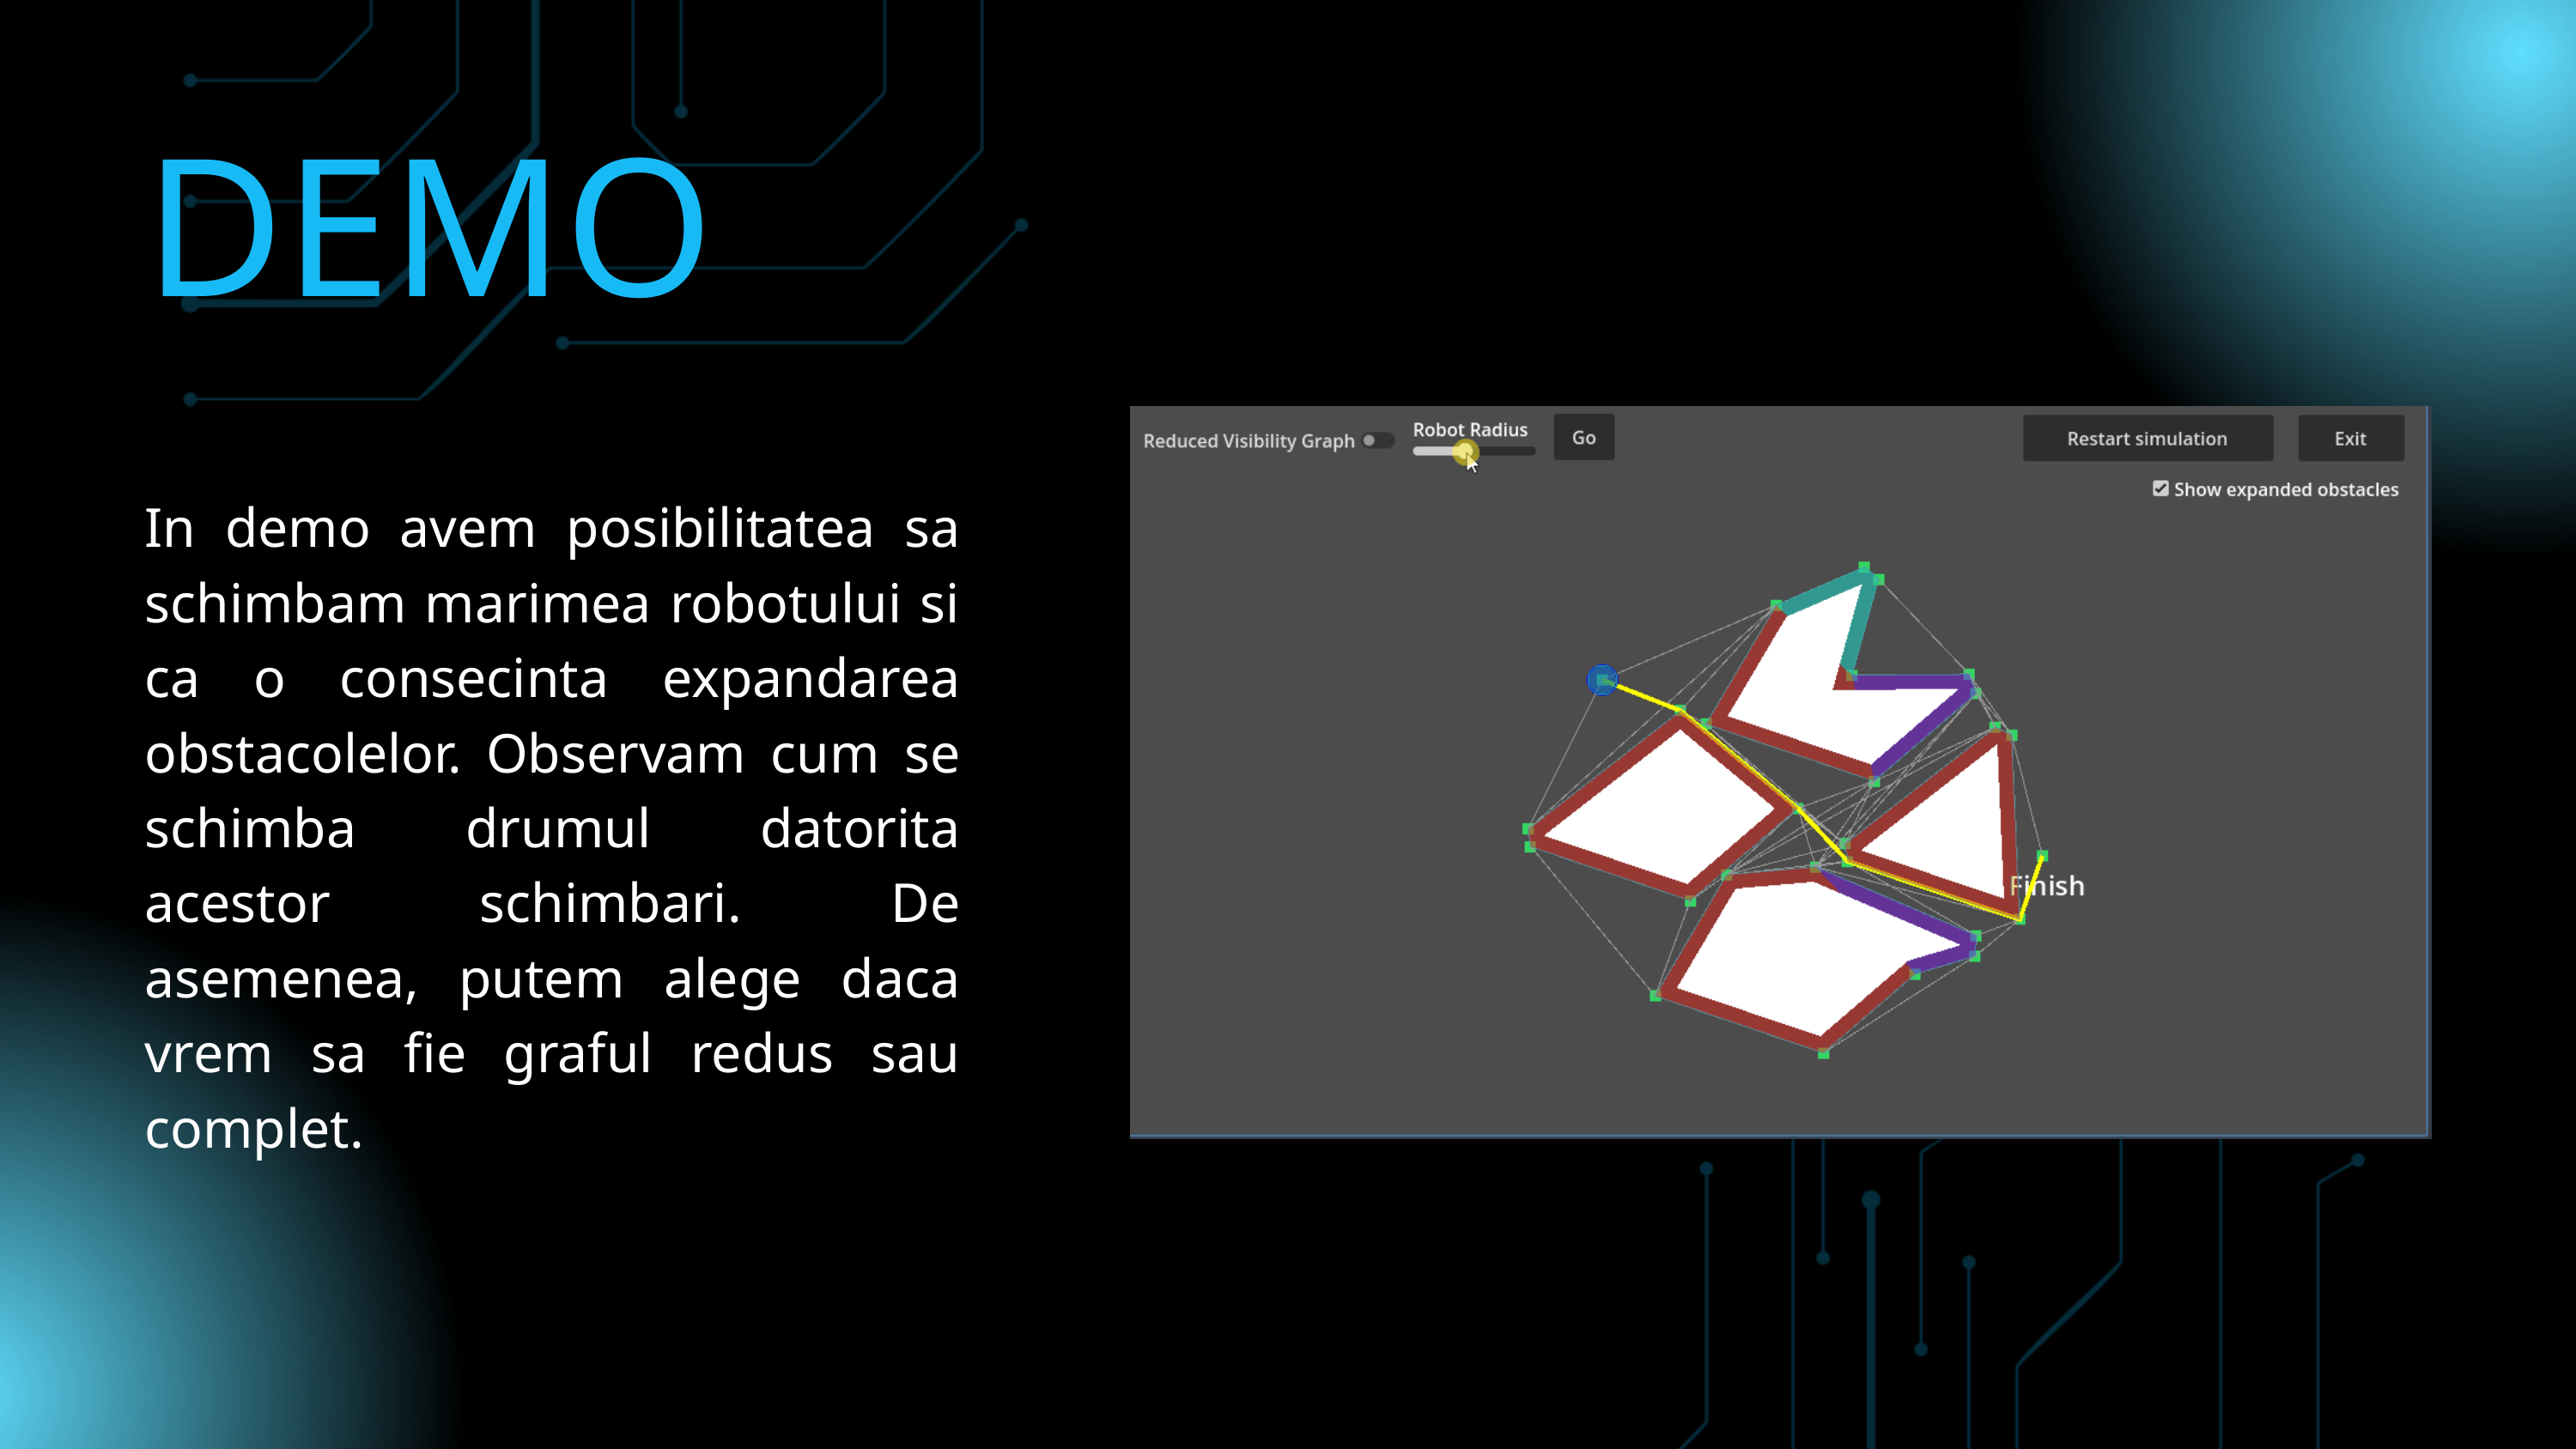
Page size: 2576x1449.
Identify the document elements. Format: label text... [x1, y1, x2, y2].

text_box [0, 888, 467, 1449]
text_box In demo avem posibilitatea sa schimbam marimea robotului si ca o consecinta expandarea obstacolelor. Observam cum se schimba drumul datorita acestor schimbari. De asemenea, putem alege daca vrem sa fie graful redus sau complet. [144, 482, 962, 1159]
text_box DEMO [144, 149, 2178, 335]
text_box [2014, 0, 2576, 561]
text_box [181, 335, 1033, 407]
text_box [1516, 1146, 2369, 1449]
picture [1130, 406, 2432, 1139]
text_box [181, 0, 1033, 149]
